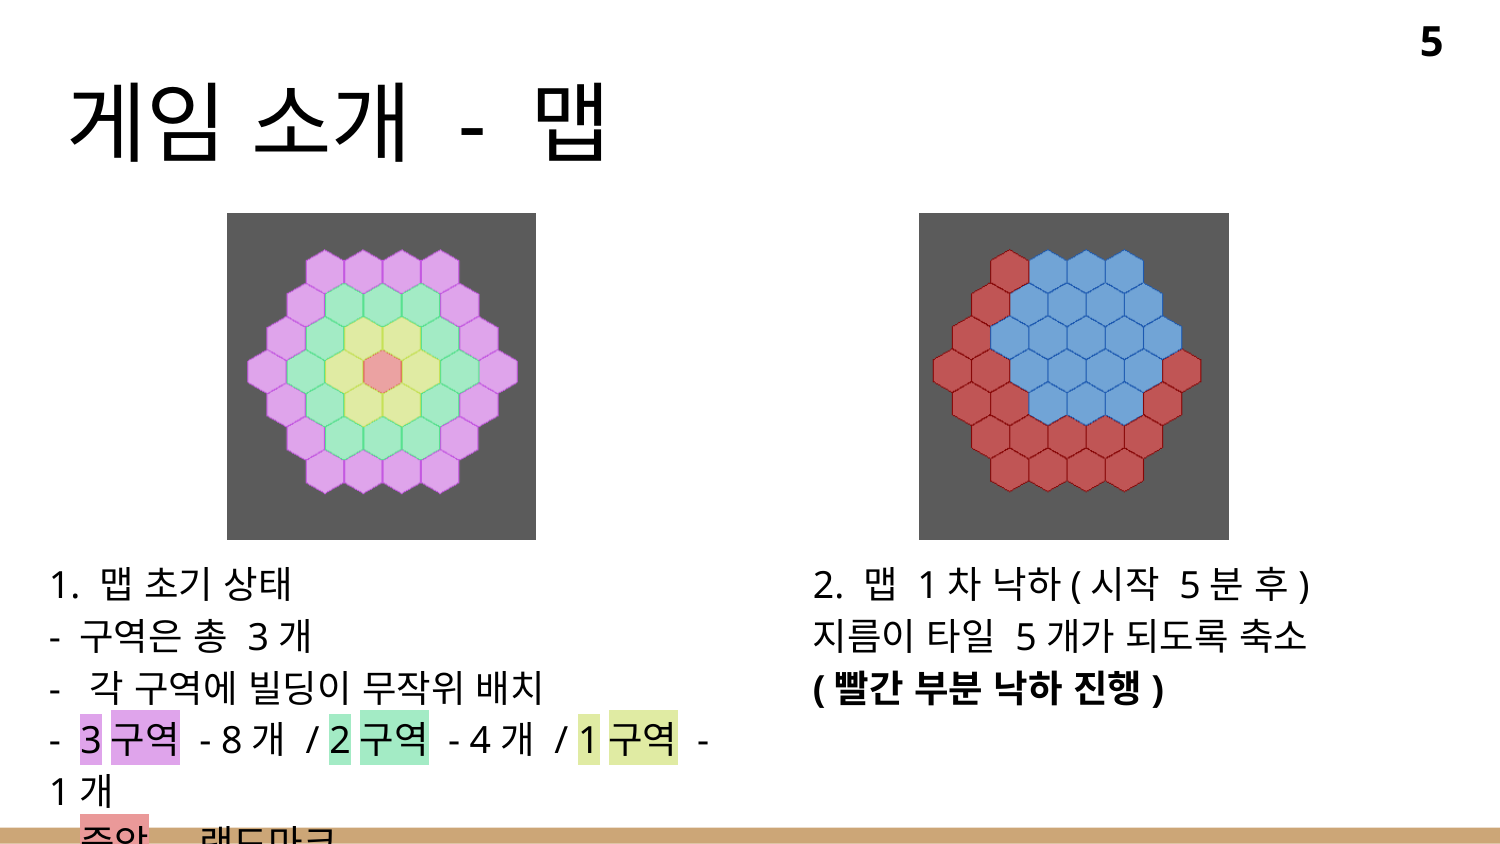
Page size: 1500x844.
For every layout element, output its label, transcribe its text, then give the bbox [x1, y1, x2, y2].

text_box 5 [1404, 0, 1500, 80]
picture [226, 212, 536, 540]
text_box 2. 맵 1차 낙하(시작 5분 후) 지름이 타일 5개가 되도록 축소 (빨간 부분 낙하 진행) [798, 539, 1351, 770]
title 게임 소개 - 맵 [51, 51, 1449, 189]
text_box 1. 맵 초기 상태 - 구역은 총 3개 - 각 구역에 빌딩이 무작위 배치 - 3구역 - 8개 / 2구역 - 4개 / 1구역 - 1개 중앙 - 랜드마크 [33, 539, 729, 844]
picture [919, 212, 1229, 540]
